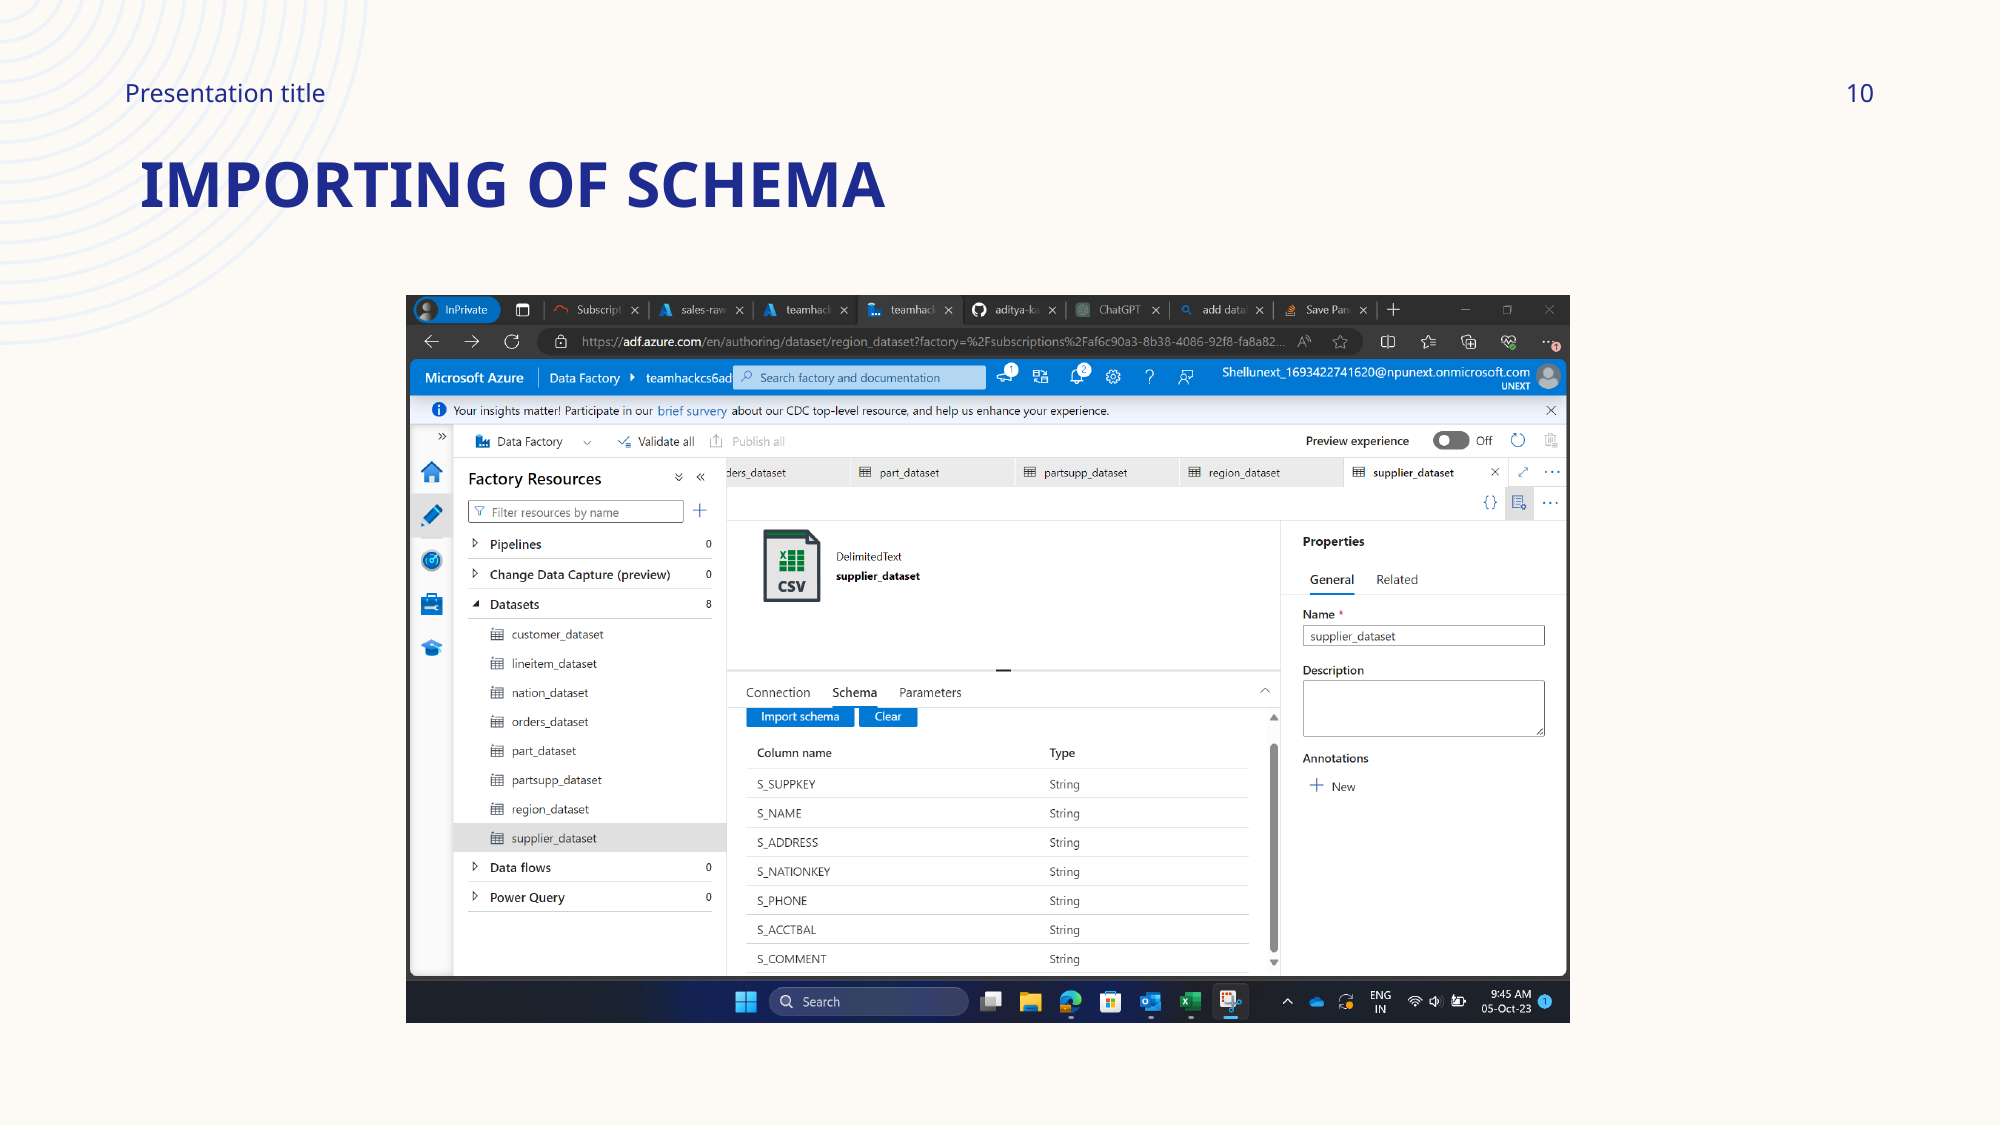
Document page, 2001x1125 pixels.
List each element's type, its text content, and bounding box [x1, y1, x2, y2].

footer Presentation title [124, 75, 650, 116]
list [406, 295, 1570, 1023]
title Importing of schema [125, 29, 1875, 228]
slide_number 10 [1712, 75, 1875, 116]
